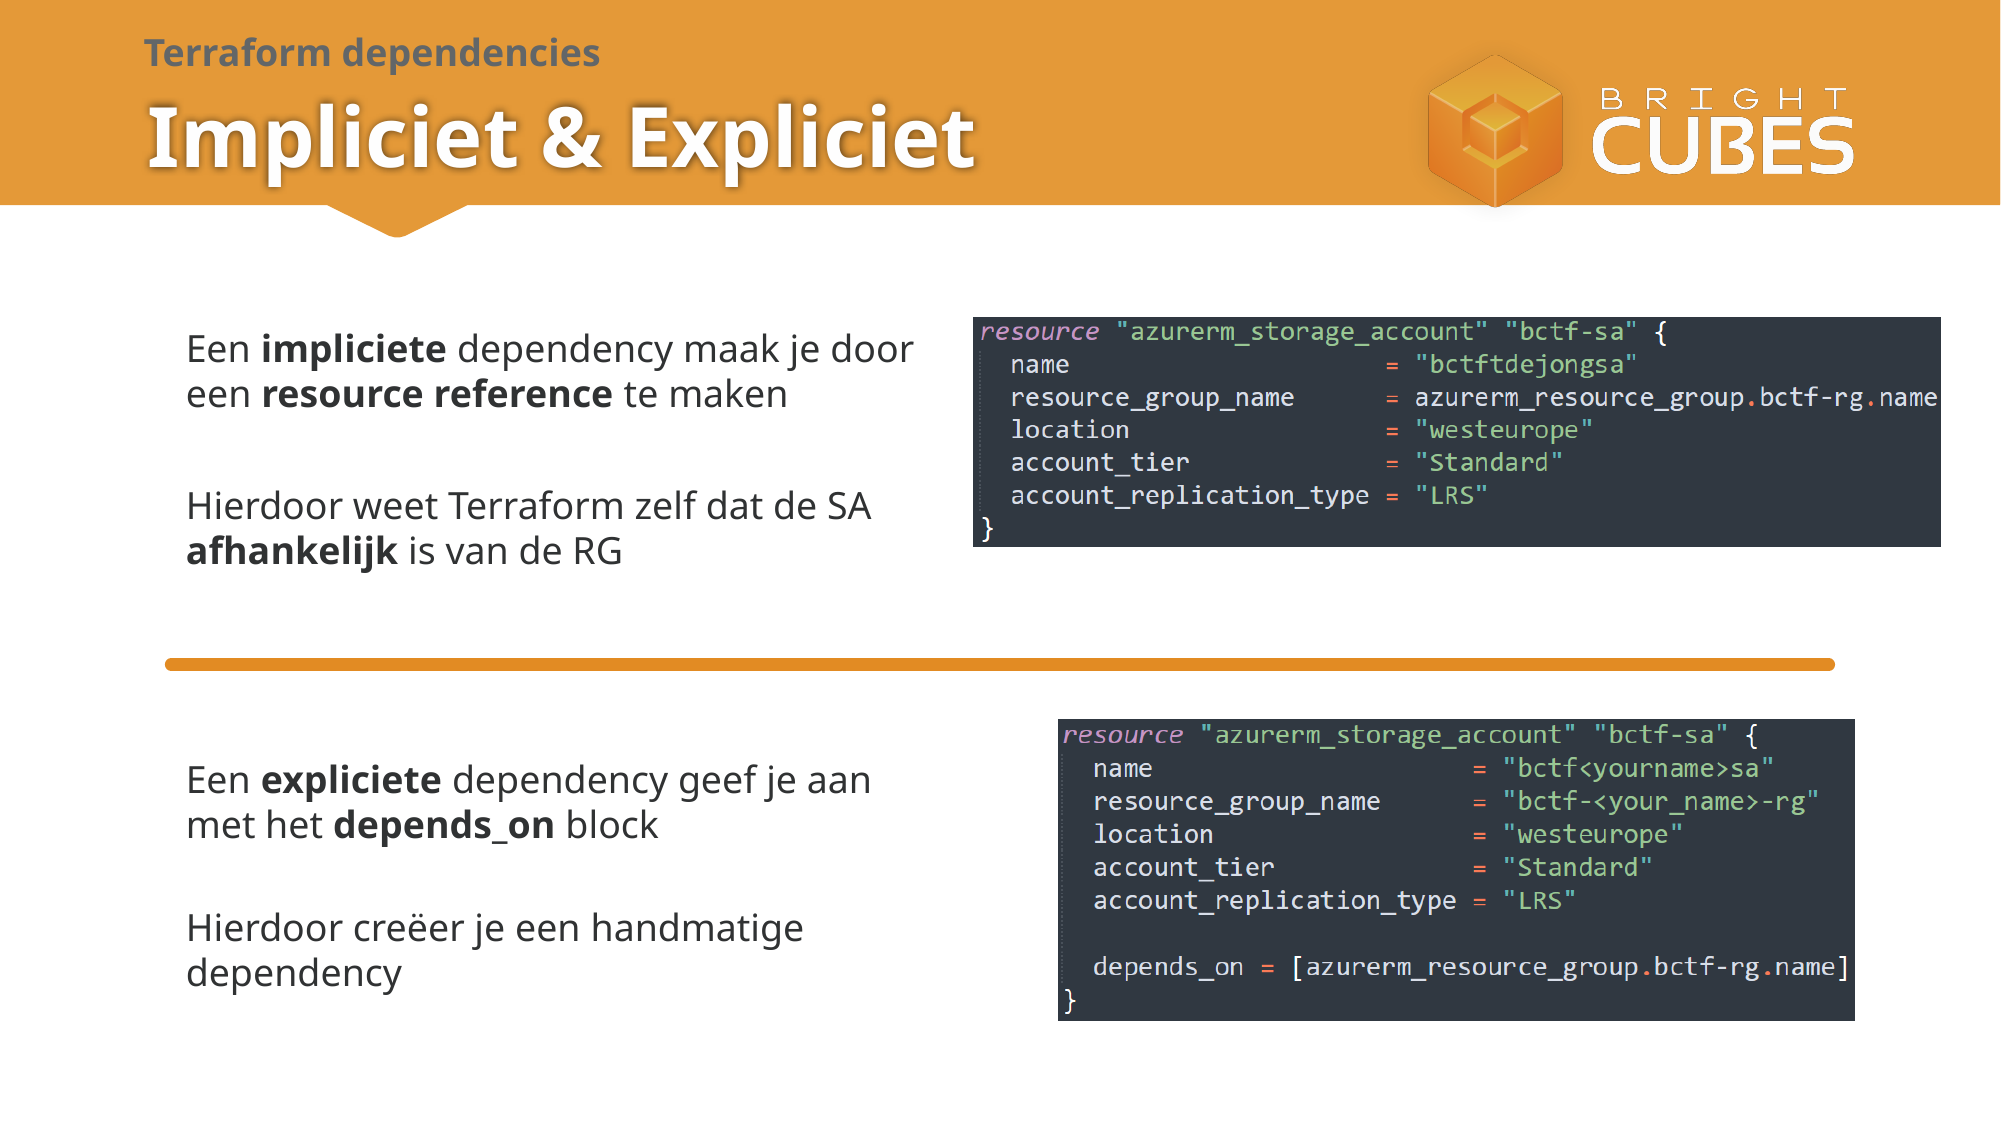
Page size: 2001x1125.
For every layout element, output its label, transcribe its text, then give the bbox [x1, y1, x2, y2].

text_box Hierdoor creëer je een handmatige dependency [171, 896, 930, 1001]
text_box Een impliciete dependency maak je door een resource reference te maken [171, 317, 930, 423]
picture [1058, 719, 1855, 1022]
picture [1399, 40, 1883, 222]
text_box Terraform dependencies [128, 21, 617, 81]
title Impliciet & Expliciet [132, 74, 1868, 193]
text_box Een expliciete dependency geef je aan met het depends_on block [171, 748, 930, 853]
picture [973, 317, 1941, 548]
text_box Hierdoor weet Terraform zelf dat de SA afhankelijk is van de RG [171, 474, 930, 580]
